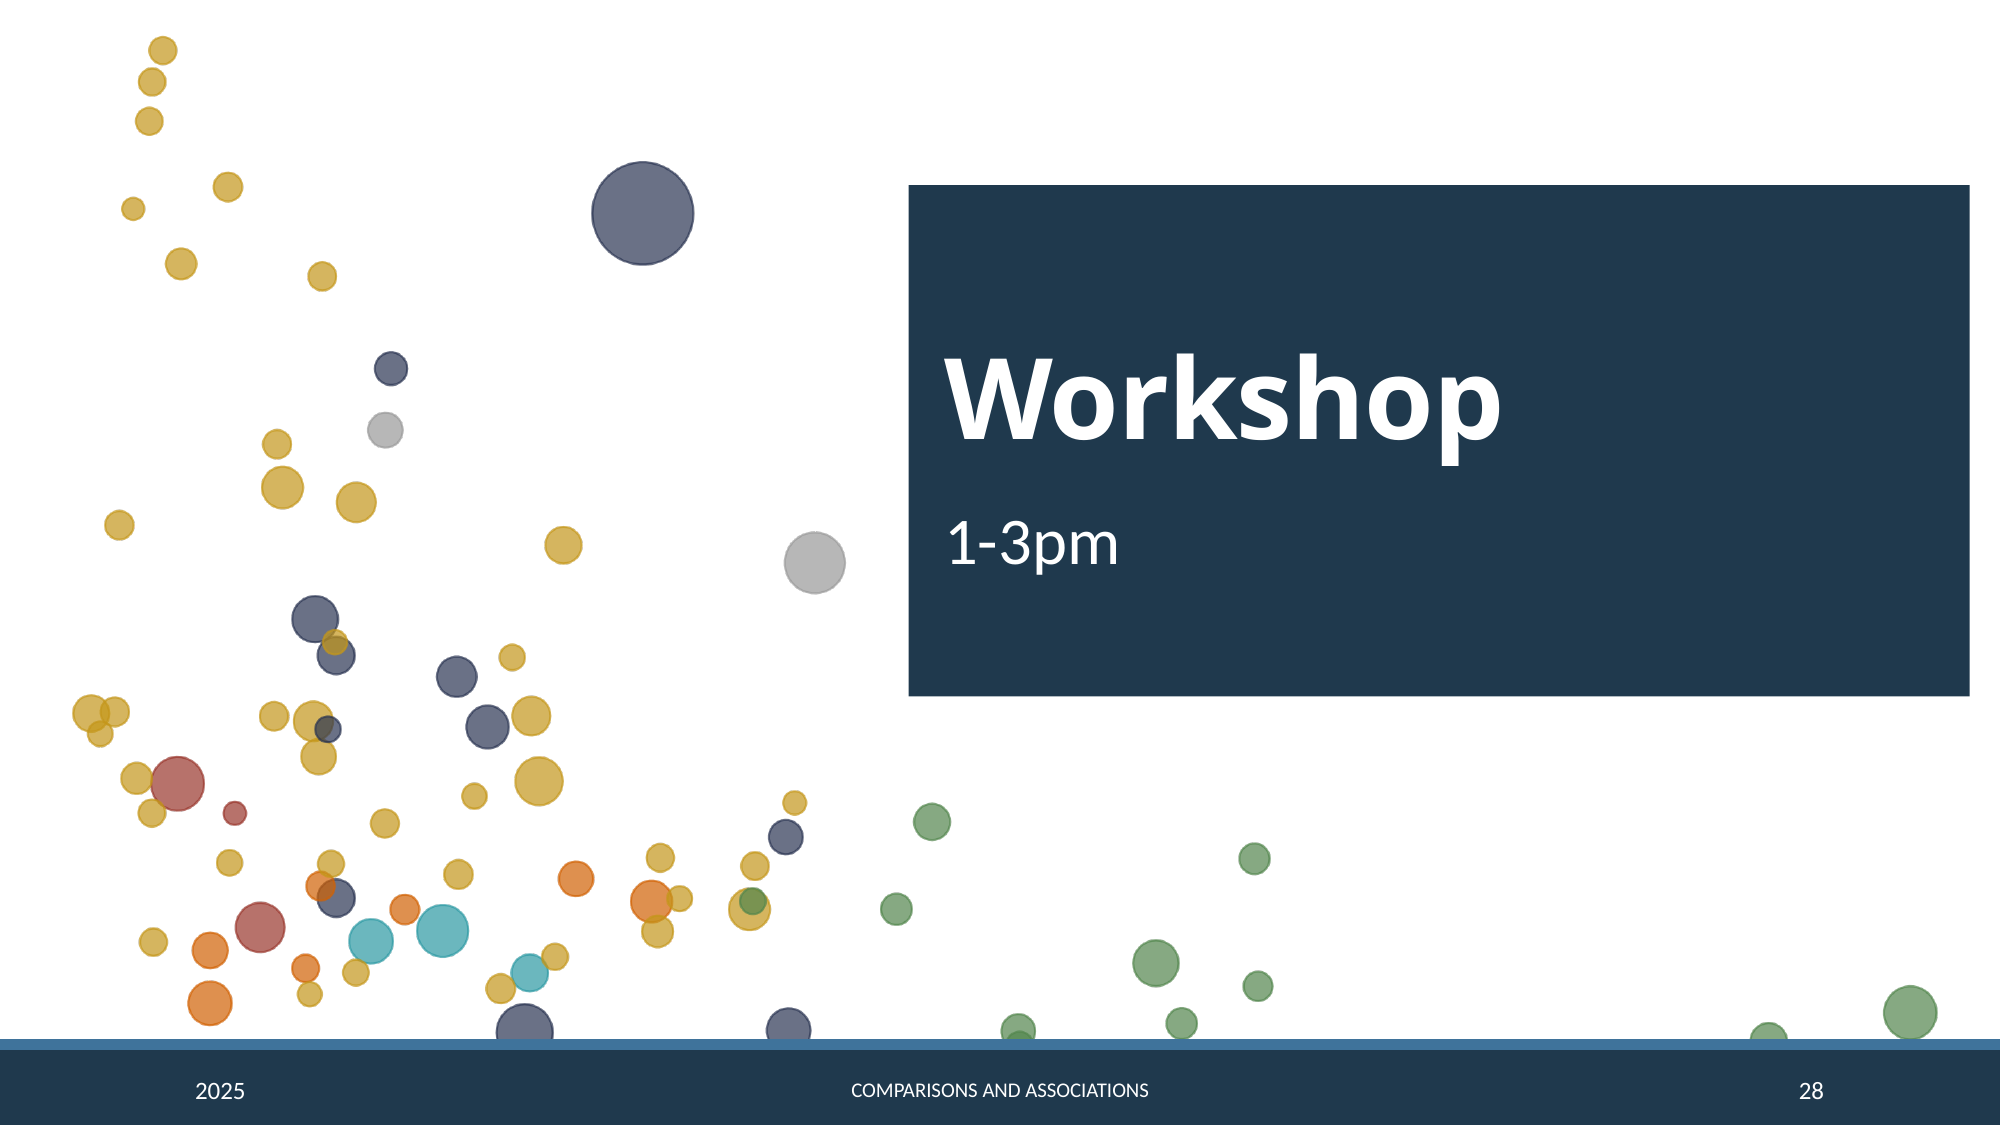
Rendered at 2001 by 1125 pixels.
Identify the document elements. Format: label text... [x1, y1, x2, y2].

slide_number 2025 [180, 1059, 586, 1120]
list 1-3pm [929, 507, 1950, 668]
picture [0, 0, 2001, 1125]
slide_number 28 [1624, 1059, 1840, 1120]
title Workshop [929, 219, 1950, 463]
footer Comparisons and Associations [604, 1059, 1396, 1120]
